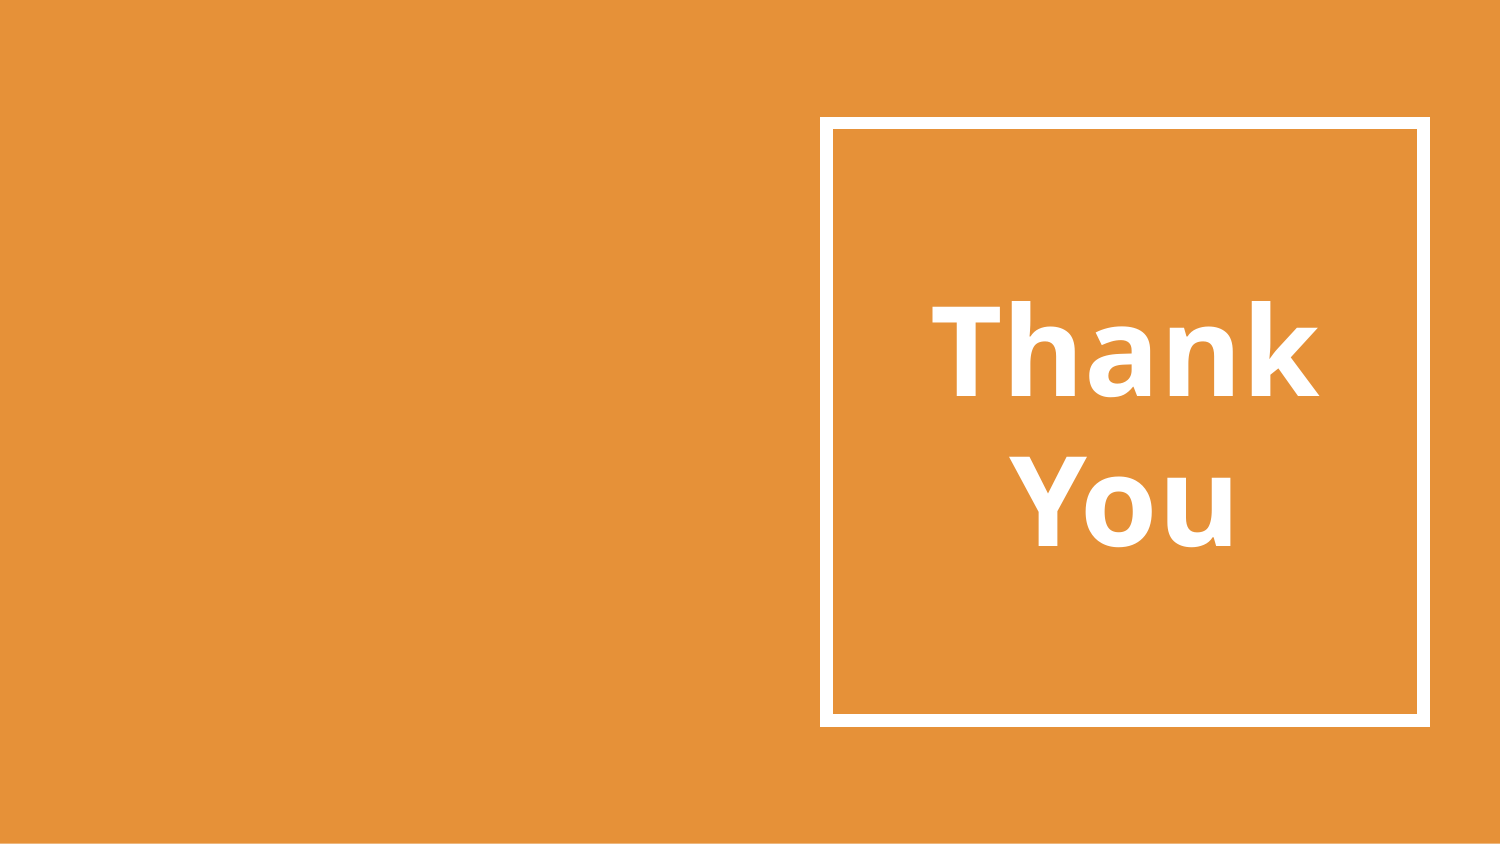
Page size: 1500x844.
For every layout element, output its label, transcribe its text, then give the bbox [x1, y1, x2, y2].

title Thank You [848, 151, 1402, 693]
